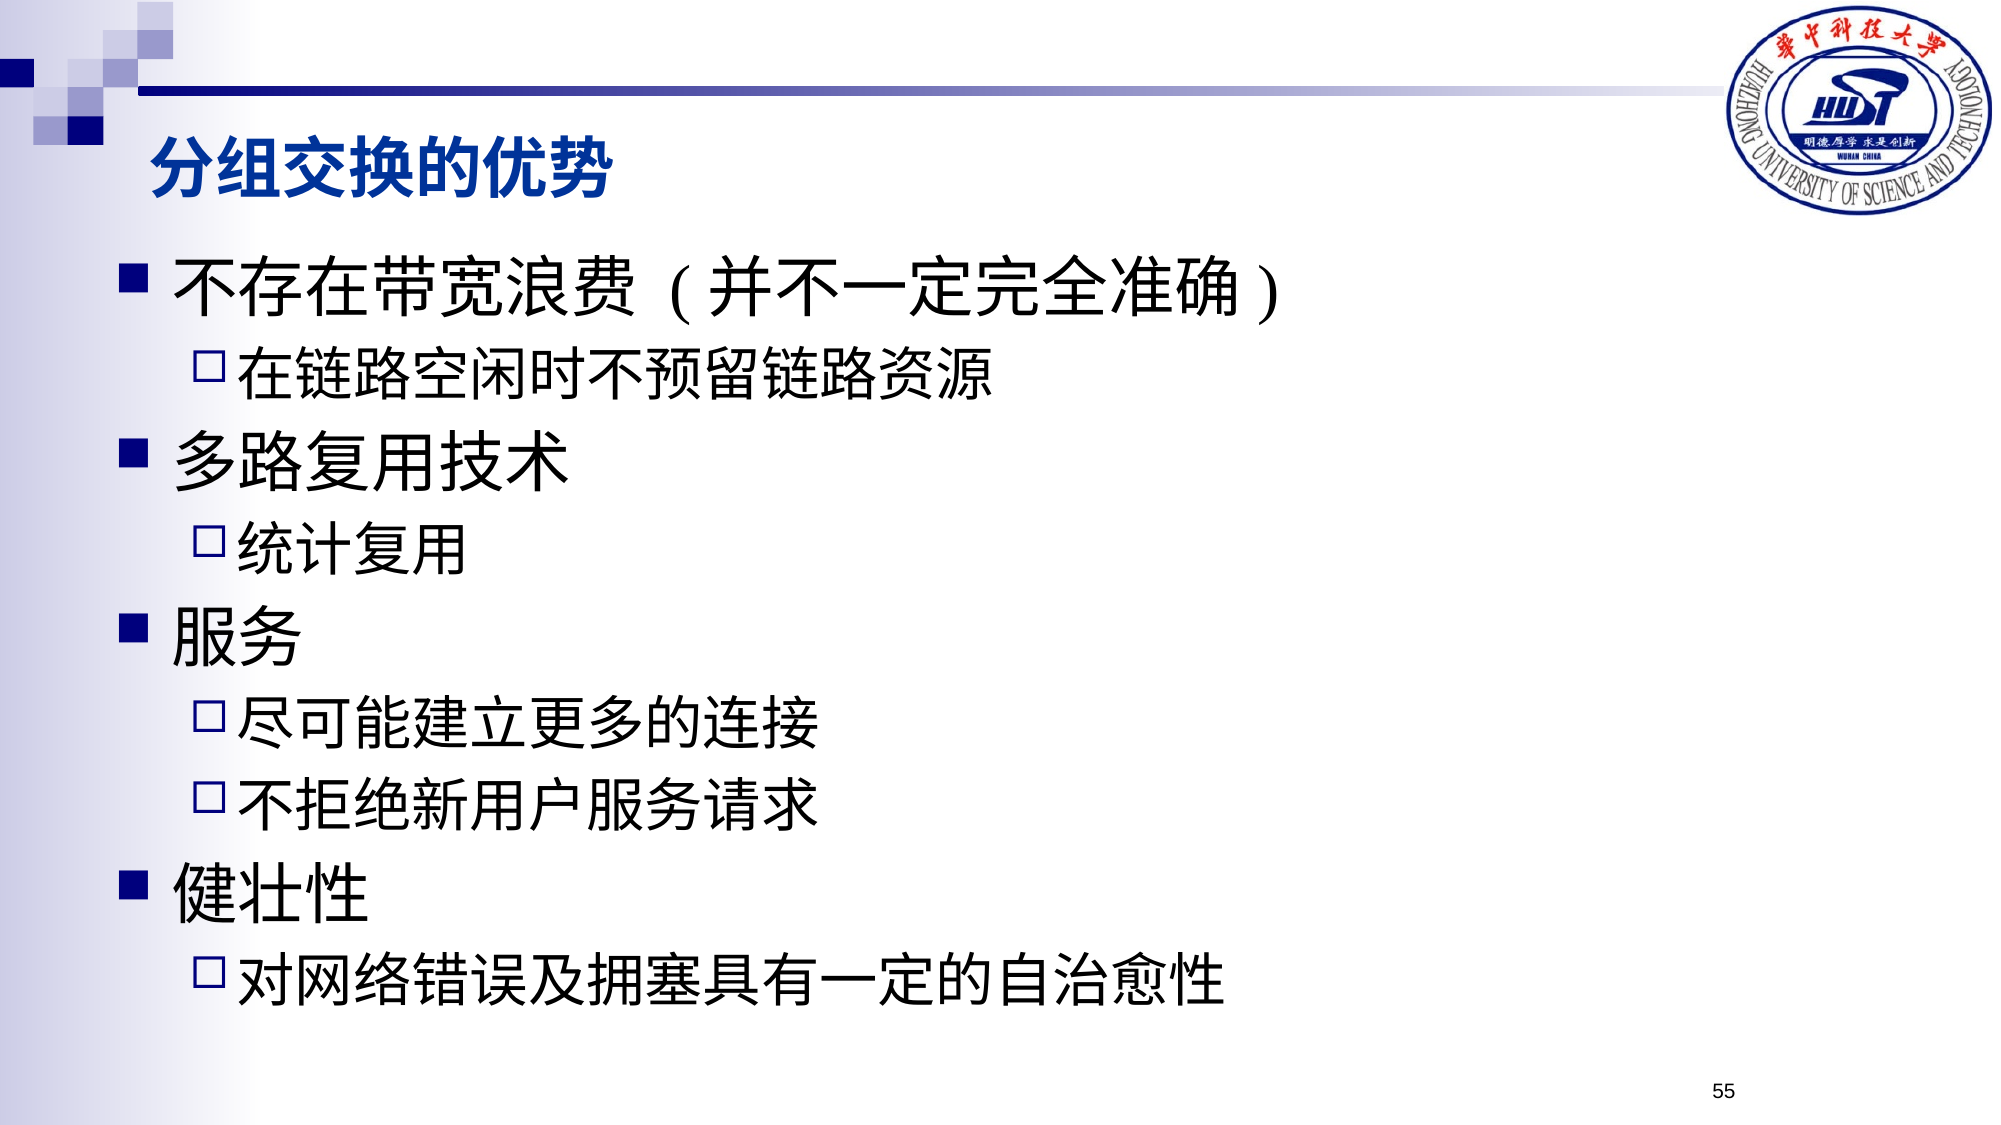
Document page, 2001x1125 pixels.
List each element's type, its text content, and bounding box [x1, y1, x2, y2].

title 分组交换的优势 [133, 112, 1504, 219]
picture [1724, 1, 1993, 219]
list 不存在带宽浪费 (并不一定完全准确) 在链路空闲时不预留链路资源 多路复用技术 统计复用 服务 尽可能建立更多的连接 不拒绝新用户服务请求 健壮性 对网络错误及拥塞具有一定的自治愈性 [99, 237, 1900, 1077]
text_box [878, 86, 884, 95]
text_box 55 [1400, 1070, 1750, 1125]
